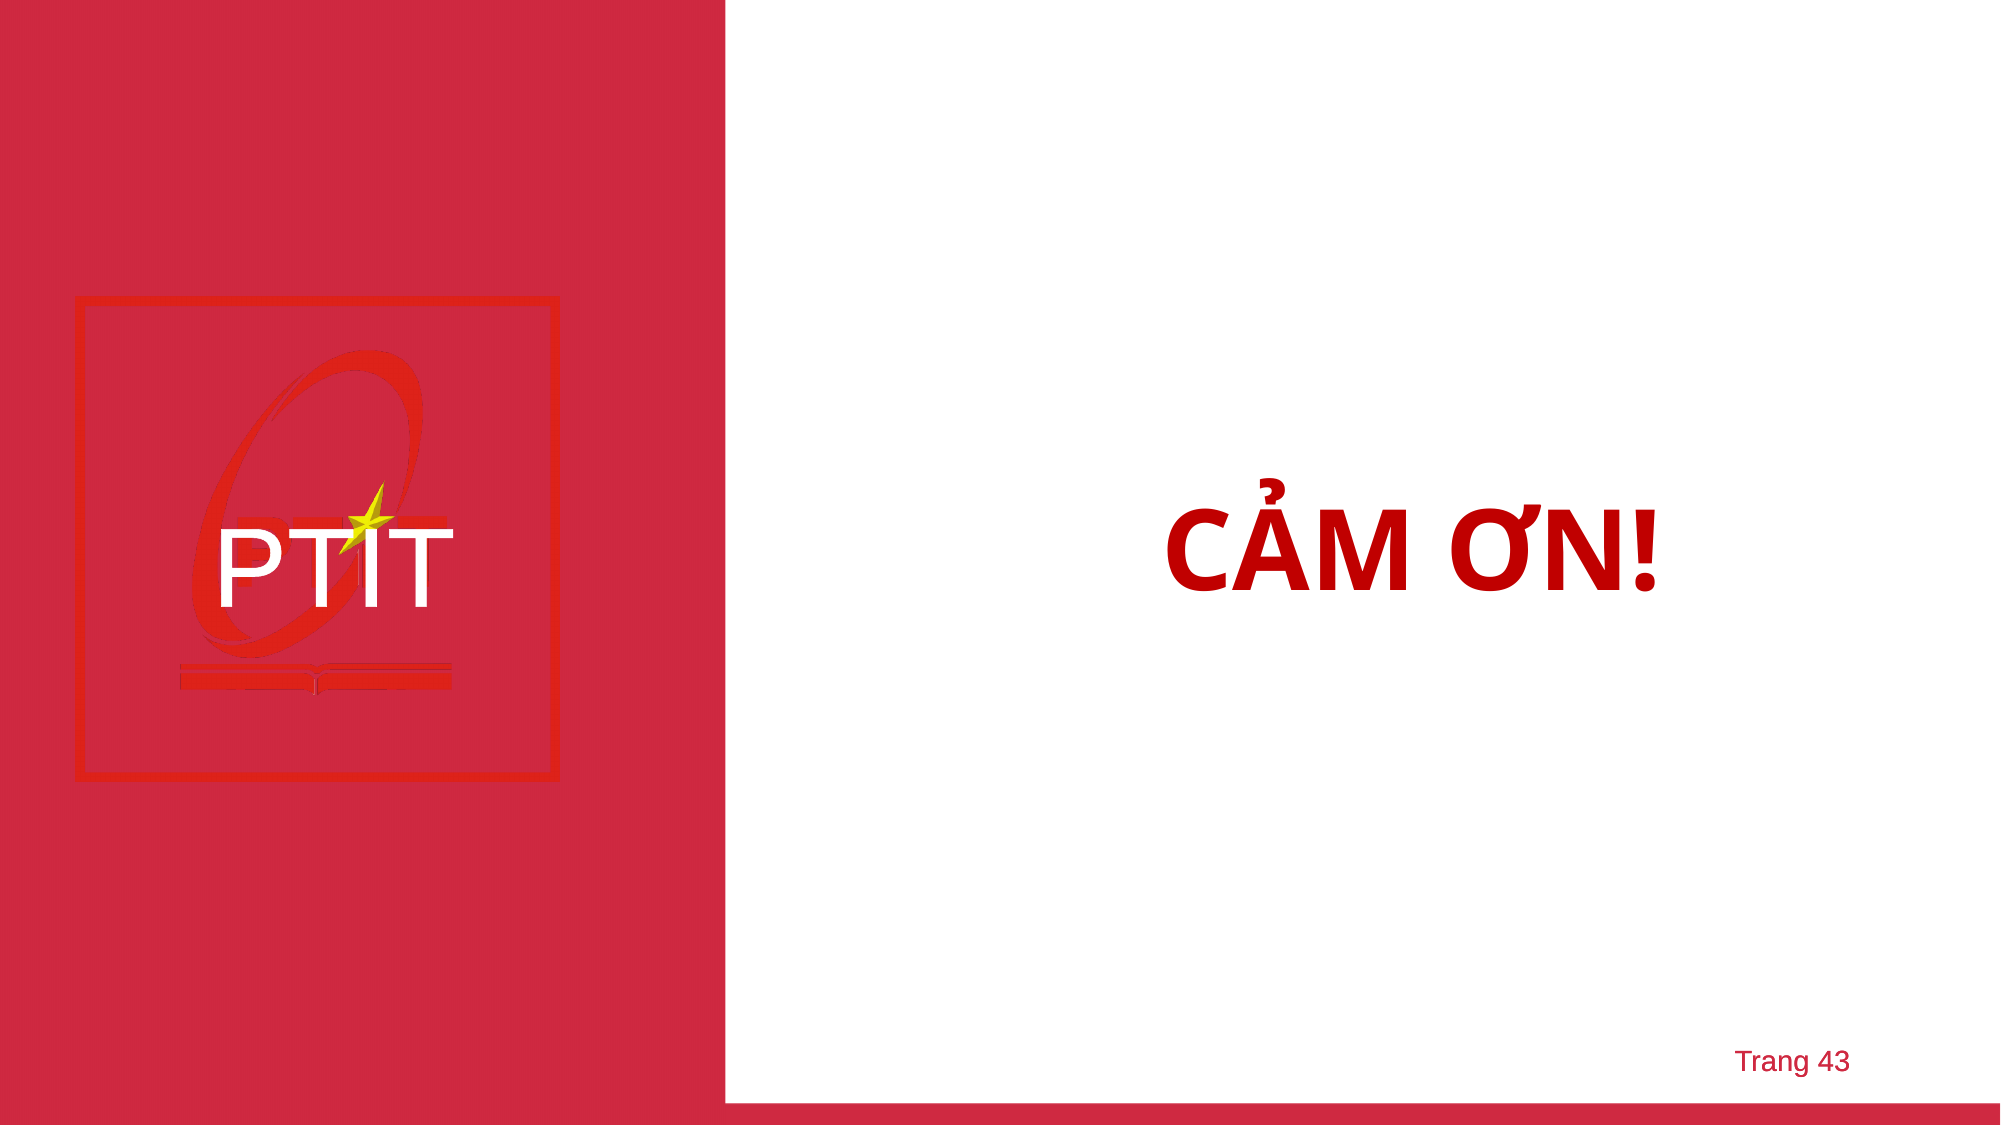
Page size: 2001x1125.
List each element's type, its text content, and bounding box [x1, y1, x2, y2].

picture [0, 0, 2001, 1125]
text_box CẢM ƠN! [1146, 470, 1678, 621]
